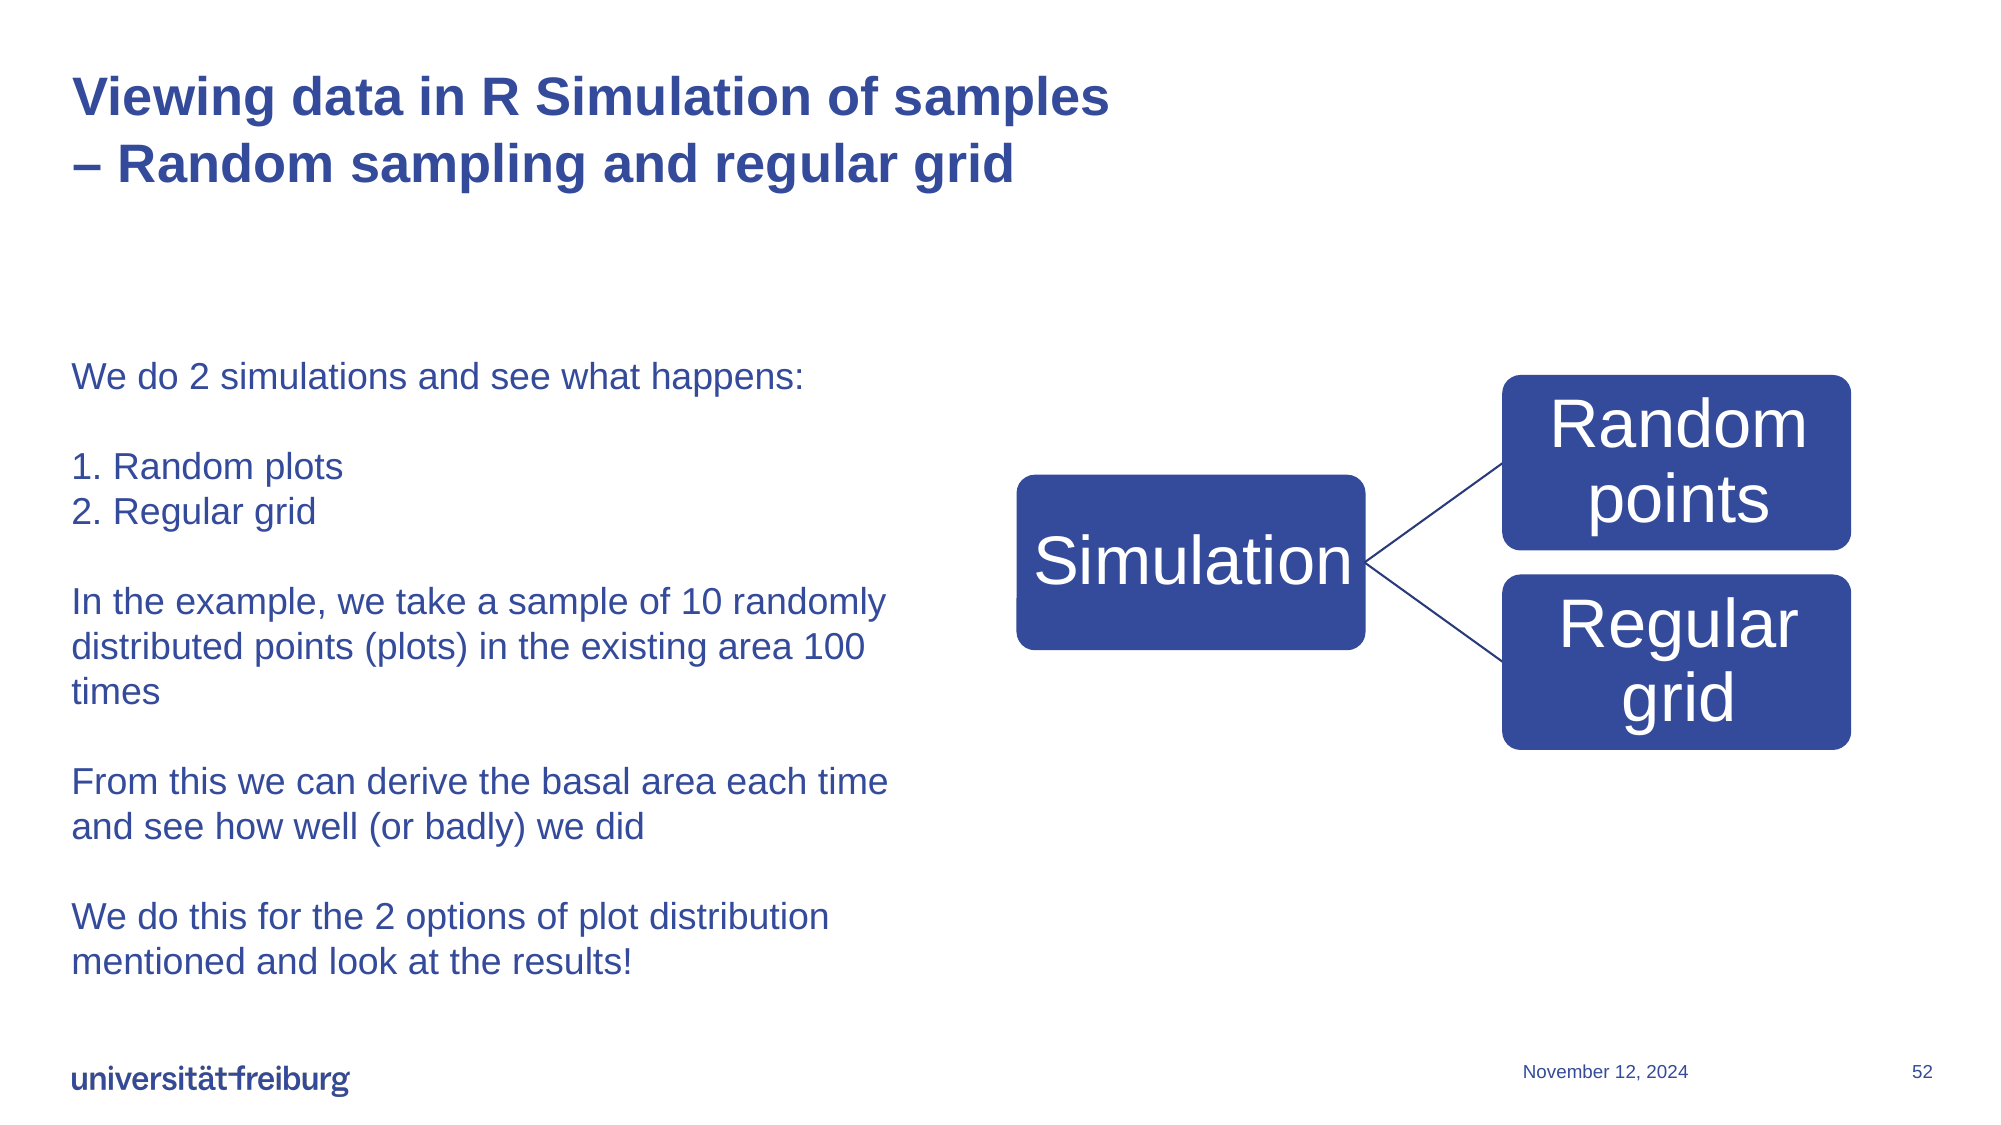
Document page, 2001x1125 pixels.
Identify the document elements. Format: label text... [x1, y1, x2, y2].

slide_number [1517, 1060, 1754, 1090]
title Viewing data in R Simulation of samples – Random sampling and regular grid [72, 59, 1136, 278]
picture [72, 1065, 351, 1097]
text_box We do 2 simulations and see what happens: 1. Random plots 2. Regular grid In the example, we take a sample of 10 randomly distributed points (plots) in the existing area 100 times From this we can derive the basal area each time and see how well (or badly) we did We do this for the 2 options of plot distribution mentioned and look at the results! [56, 344, 936, 990]
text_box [1016, 238, 1851, 887]
slide_number 52 [1873, 1060, 1933, 1090]
